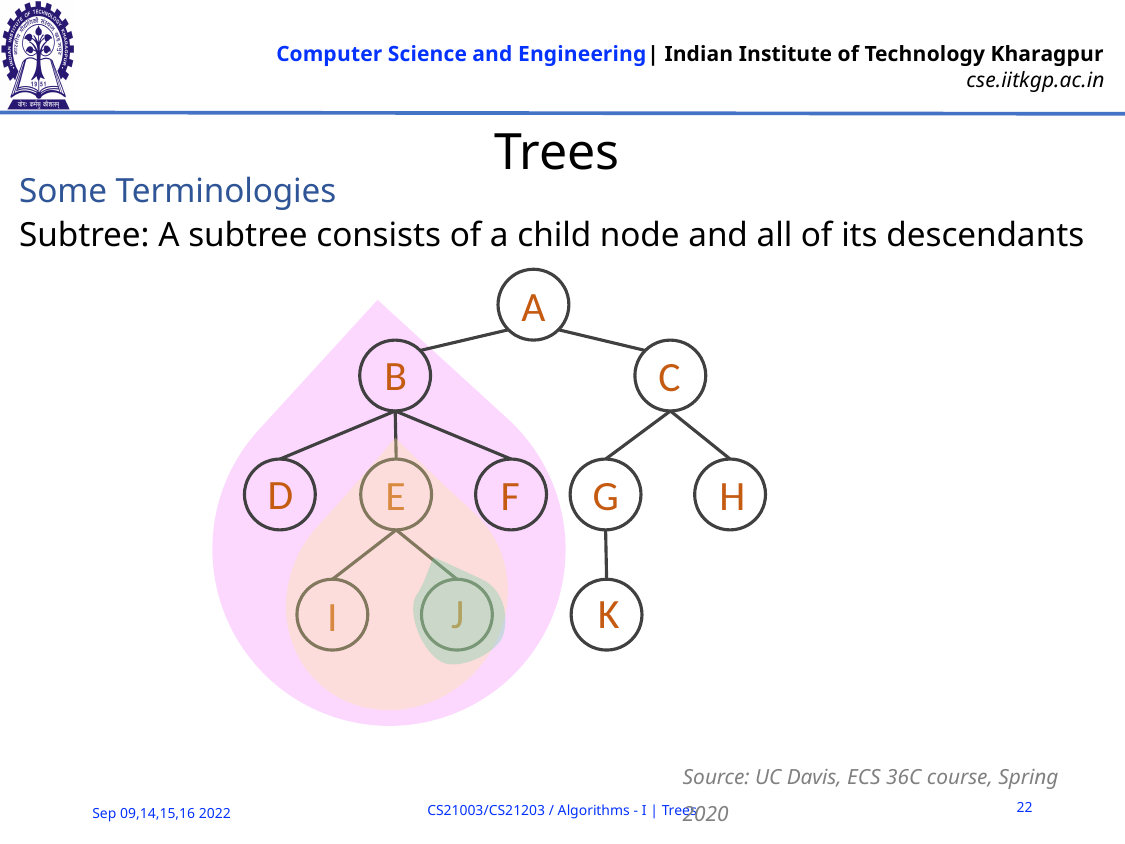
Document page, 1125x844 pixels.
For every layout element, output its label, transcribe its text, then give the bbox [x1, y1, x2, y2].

text_box [358, 350, 369, 401]
text_box [761, 475, 767, 514]
footer CS21003/CS21203 / Algorithms - I | Trees [185, 787, 940, 833]
text_box [309, 472, 317, 517]
title Trees [35, 78, 1078, 221]
text_box [494, 527, 528, 531]
text_box [535, 467, 548, 522]
text_box A [506, 271, 561, 337]
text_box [605, 410, 670, 460]
text_box [569, 471, 577, 518]
text_box [496, 280, 506, 328]
picture [1, 1, 74, 110]
text_box G [577, 461, 634, 527]
text_box [584, 644, 629, 652]
text_box D [252, 460, 309, 526]
text_box [633, 352, 643, 400]
text_box Source: UC Davis, ECS 36C course, Spring 2020 [668, 775, 1121, 802]
text_box [634, 471, 643, 518]
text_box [396, 529, 457, 580]
text_box [561, 280, 570, 328]
text_box [696, 349, 707, 402]
text_box [412, 566, 507, 666]
text_box B [369, 341, 423, 407]
text_box [693, 469, 704, 520]
text_box [474, 468, 485, 520]
text_box H [704, 461, 761, 527]
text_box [395, 410, 512, 460]
text_box [635, 591, 644, 638]
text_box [332, 529, 396, 580]
text_box K [583, 579, 635, 644]
text_box Some Terminologies Subtree: A subtree consists of a child node and all of its descendants [4, 166, 1111, 747]
slide_number 22 [992, 802, 1048, 831]
text_box [284, 460, 509, 712]
text_box C [643, 342, 696, 408]
text_box [261, 526, 299, 531]
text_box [420, 329, 509, 351]
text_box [279, 410, 395, 460]
text_box [713, 527, 747, 531]
text_box [423, 352, 432, 399]
text_box [589, 527, 622, 531]
text_box [243, 471, 252, 518]
text_box [516, 337, 551, 342]
text_box [570, 586, 583, 643]
text_box F [485, 461, 535, 527]
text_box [670, 410, 731, 460]
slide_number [77, 798, 274, 844]
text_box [558, 329, 646, 351]
